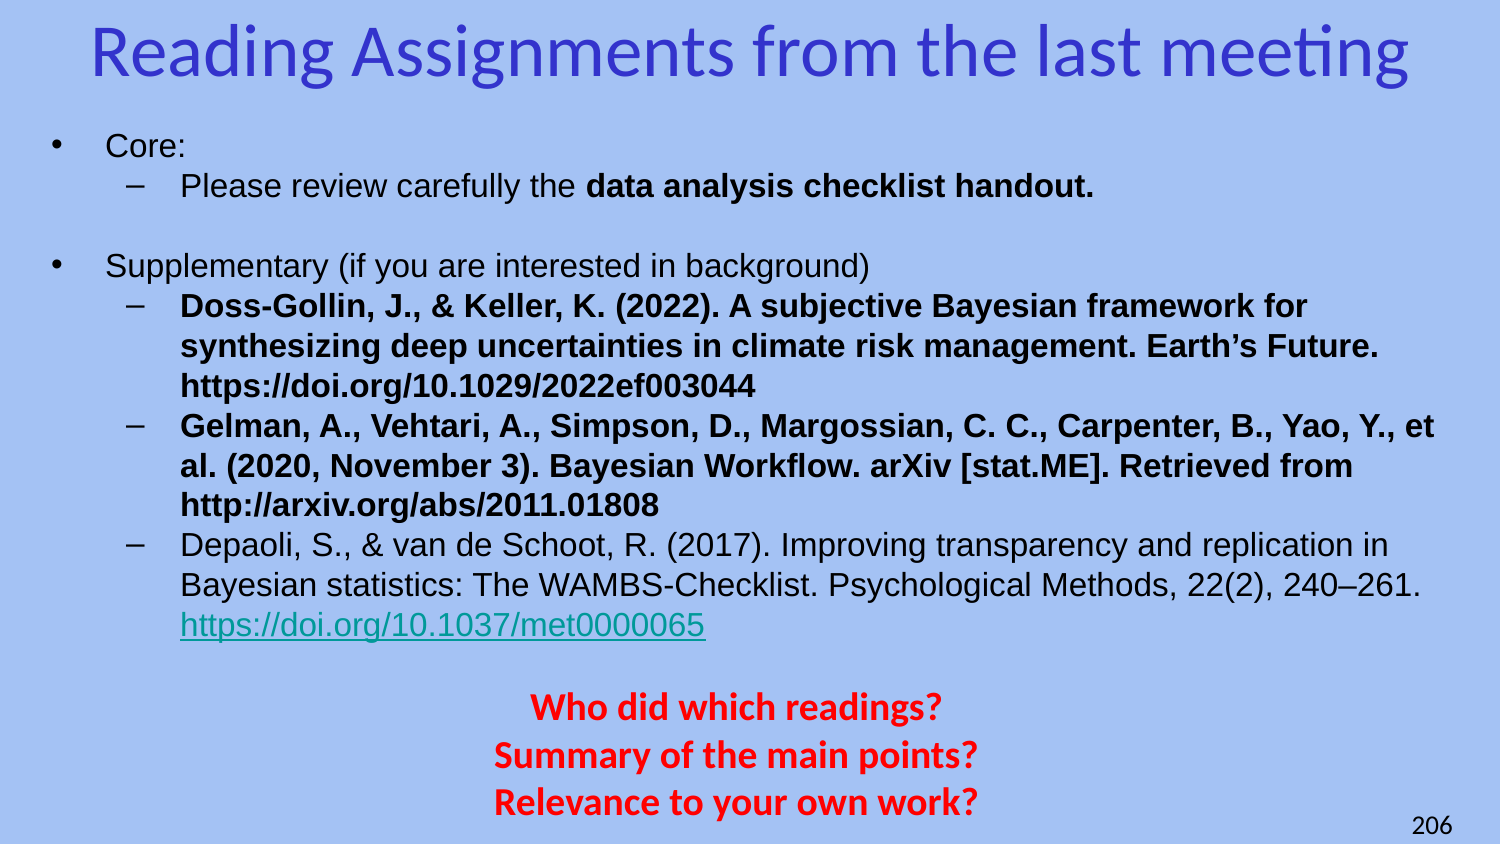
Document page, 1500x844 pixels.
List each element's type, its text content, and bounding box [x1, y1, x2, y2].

list Core: Please review carefully the data analysis checklist handout. Supplementary (if you are interested in background) Doss-Gollin, J., & Keller, K. (2022). A subjective Bayesian framework for synthesizing deep uncertainties in climate risk management. Earth’s Future. https://doi.org/10.1029/2022ef003044 Gelman, A., Vehtari, A., Simpson, D., Margossian, C. C., Carpenter, B., Yao, Y., et al. (2020, November 3). Bayesian Workflow. arXiv [stat.ME]. Retrieved from http://arxiv.org/abs/2011.01808 Depaoli, S., & van de Schoot, R. (2017). Improving transparency and replication in Bayesian statistics: The WAMBS-Checklist. Psychological Methods, 22(2), 240–261. https://doi.org/10.1037/met0000065 [24, 118, 1449, 687]
slide_number ‹#› [1409, 802, 1492, 827]
text_box Who did which readings? Summary of the main points? Relevance to your own work? [64, 666, 1409, 839]
title Reading Assignments from the last meeting [24, 0, 1484, 94]
